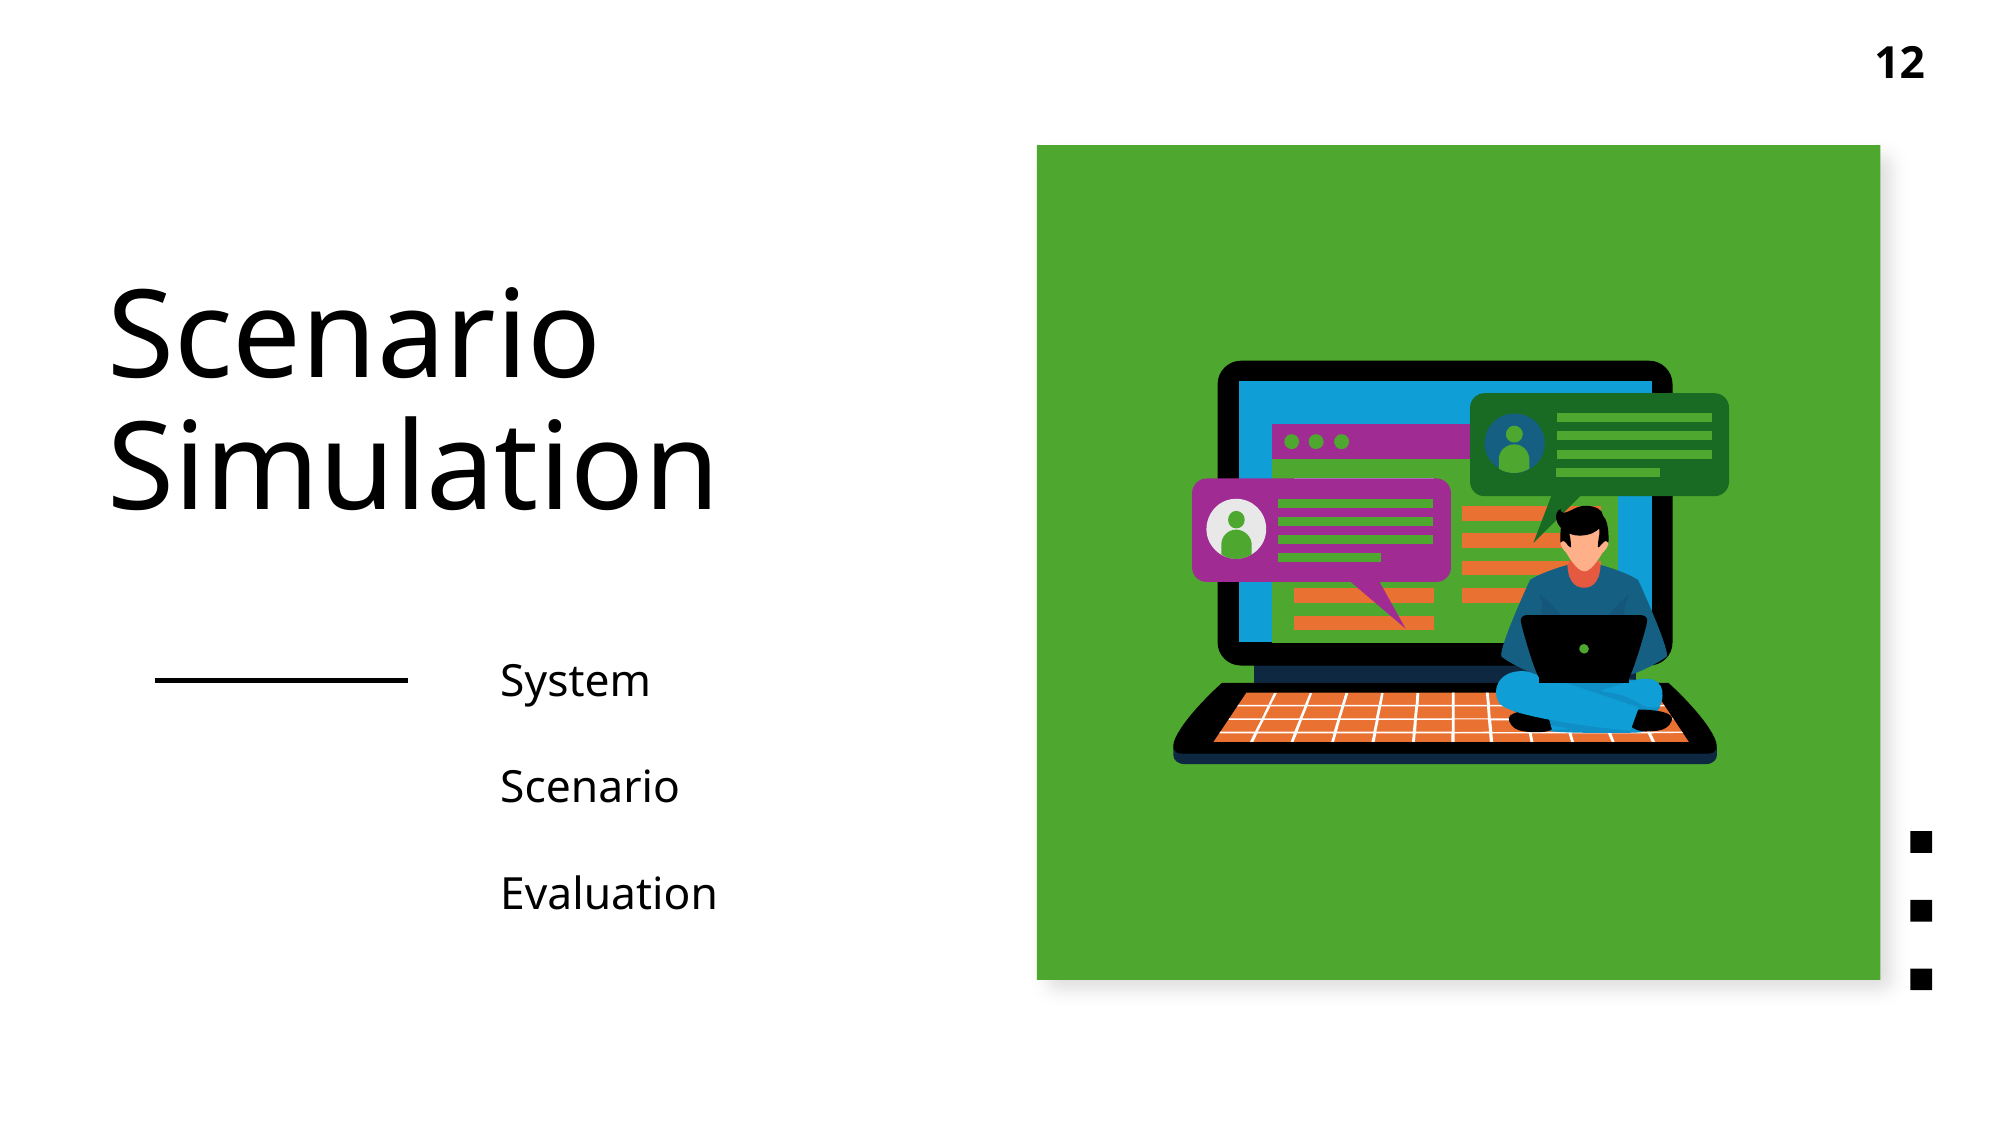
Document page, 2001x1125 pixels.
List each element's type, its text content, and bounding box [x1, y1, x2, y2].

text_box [1170, 360, 1730, 765]
title Scenario Simulation [87, 294, 931, 557]
text_box [1036, 145, 1881, 980]
text_box 12 [1859, 26, 1988, 95]
text_box System Scenario Evaluation [480, 578, 948, 820]
